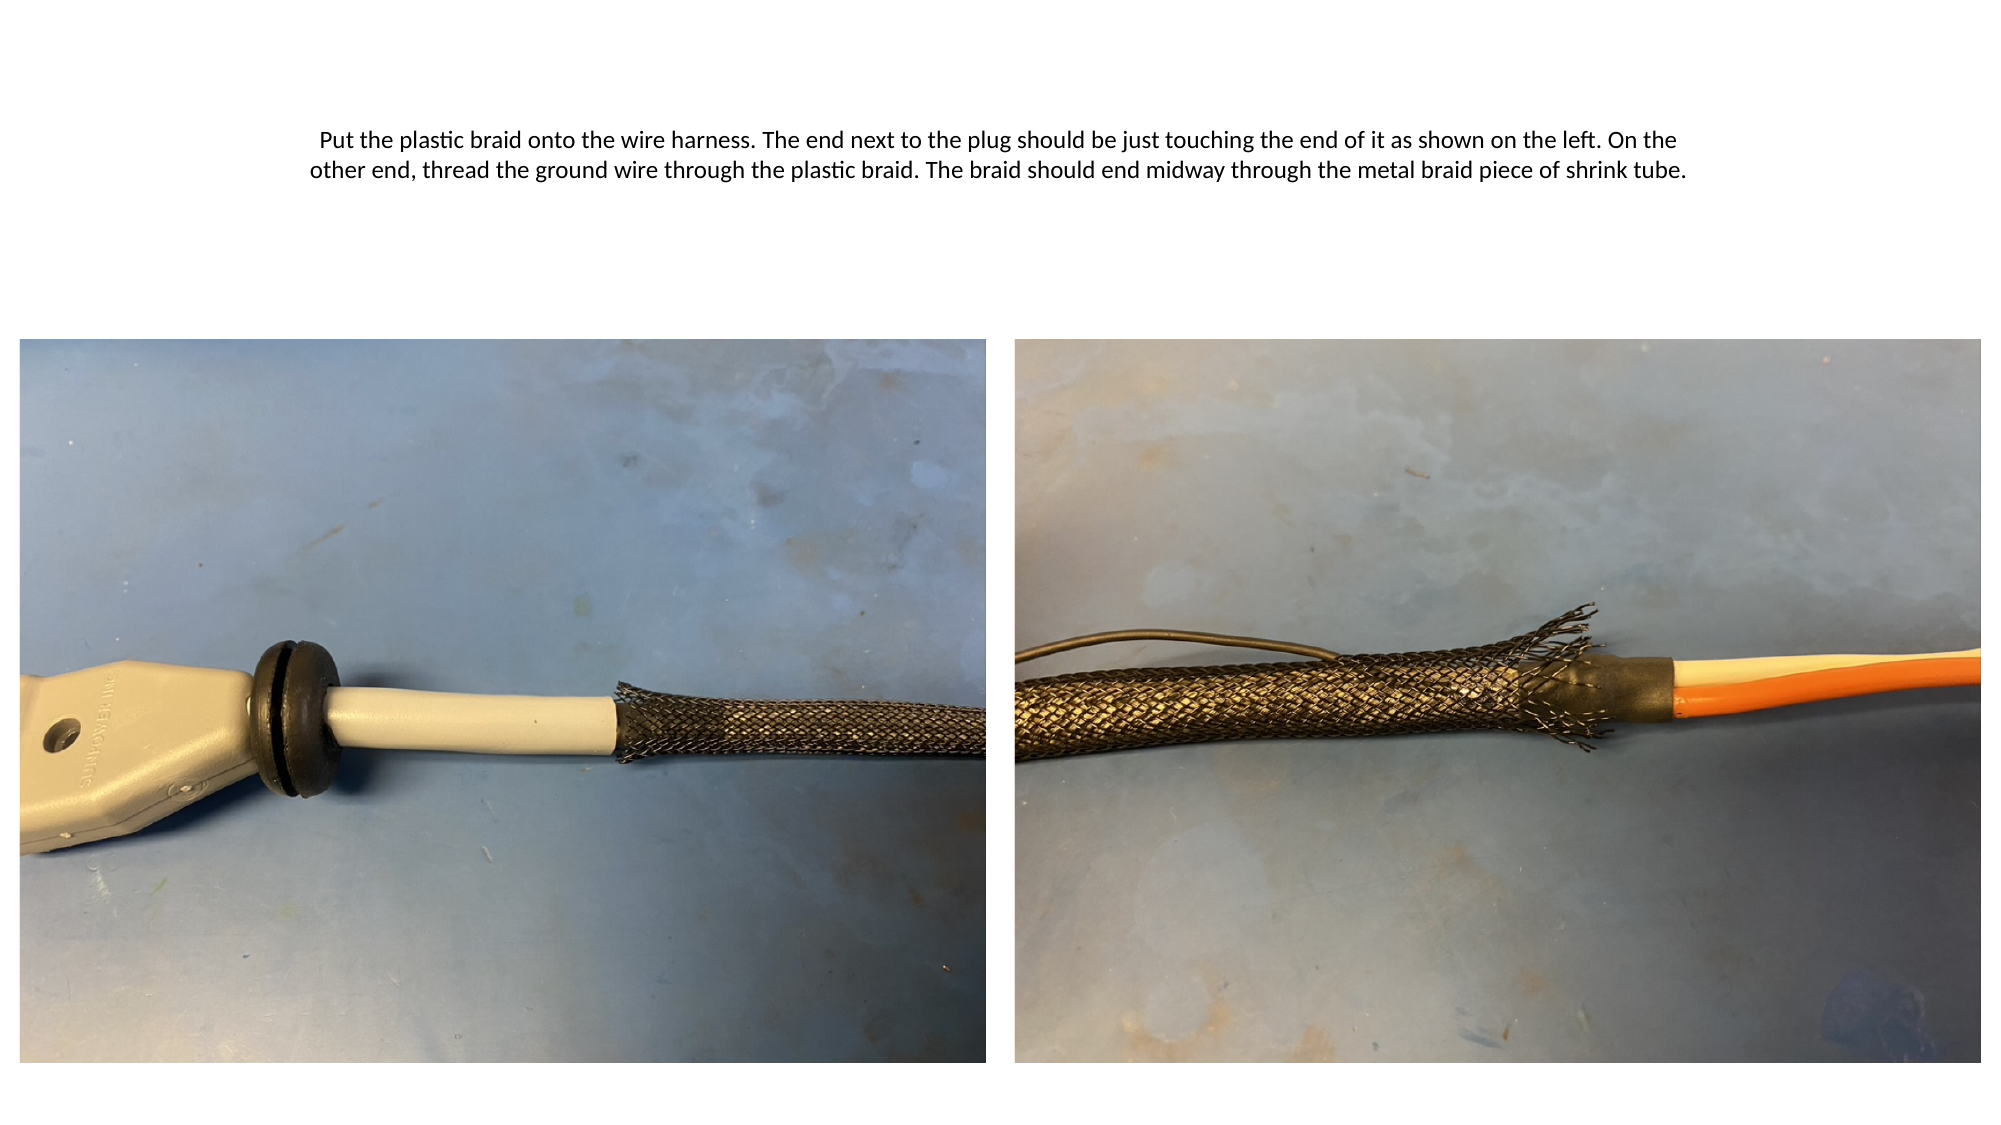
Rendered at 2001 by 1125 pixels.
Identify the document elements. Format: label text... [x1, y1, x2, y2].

picture [21, 217, 985, 1125]
picture [1016, 217, 1980, 1125]
text_box Put the plastic braid onto the wire harness. The end next to the plug should be just touching the end of it as shown on the left. On the other end, thread the ground wire through the plastic braid. The braid should end midway through the metal braid piece of shrink tube. [289, 115, 1711, 191]
